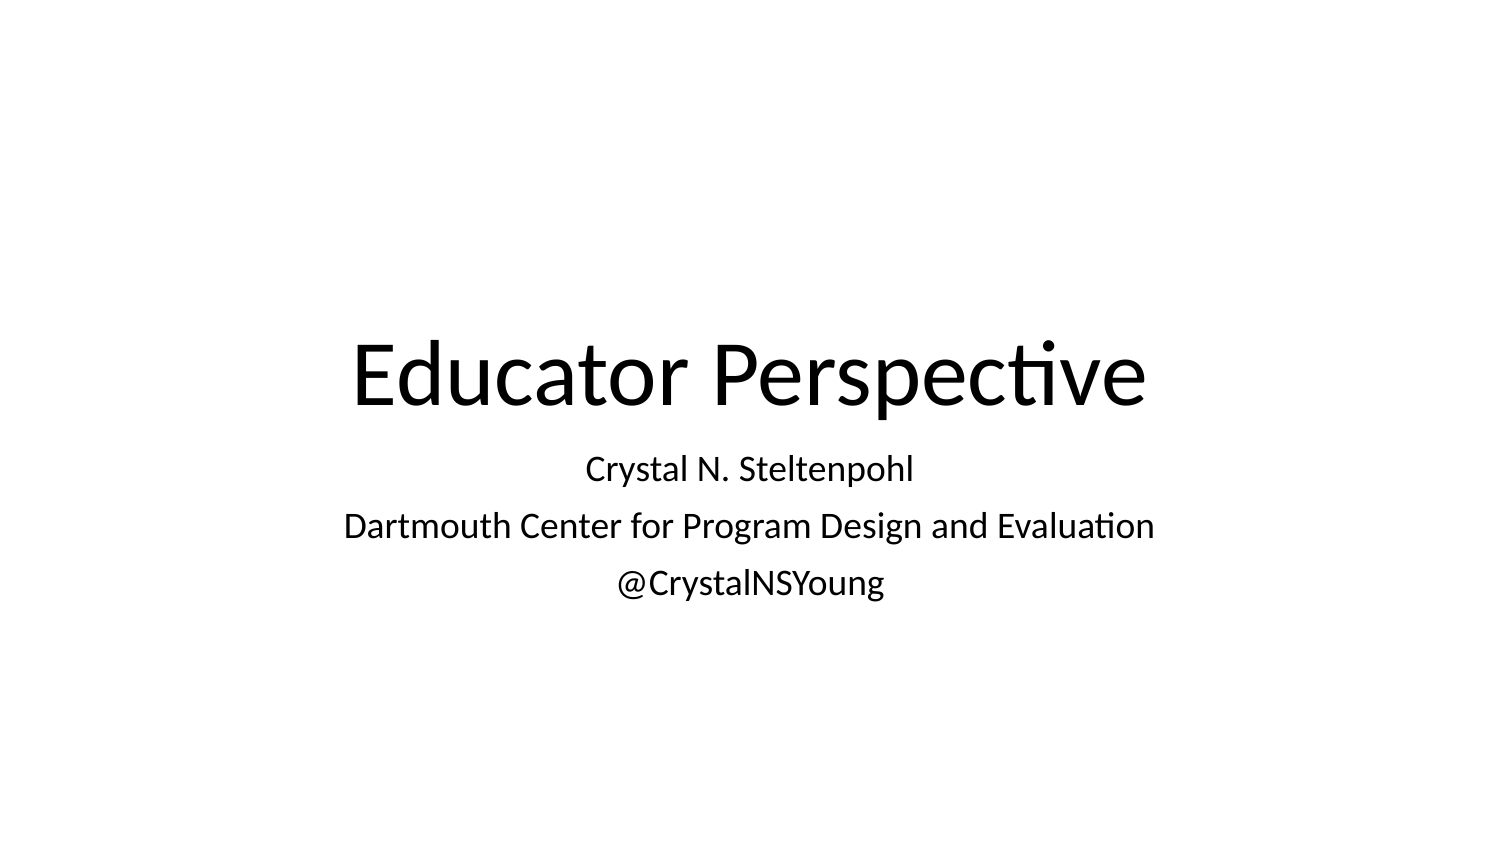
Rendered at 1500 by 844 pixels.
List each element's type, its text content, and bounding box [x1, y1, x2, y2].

subtitle Crystal N. Steltenpohl Dartmouth Center for Program Design and Evaluation @CrystalNSYoung [187, 443, 1313, 647]
title Educator Perspective [187, 138, 1313, 432]
